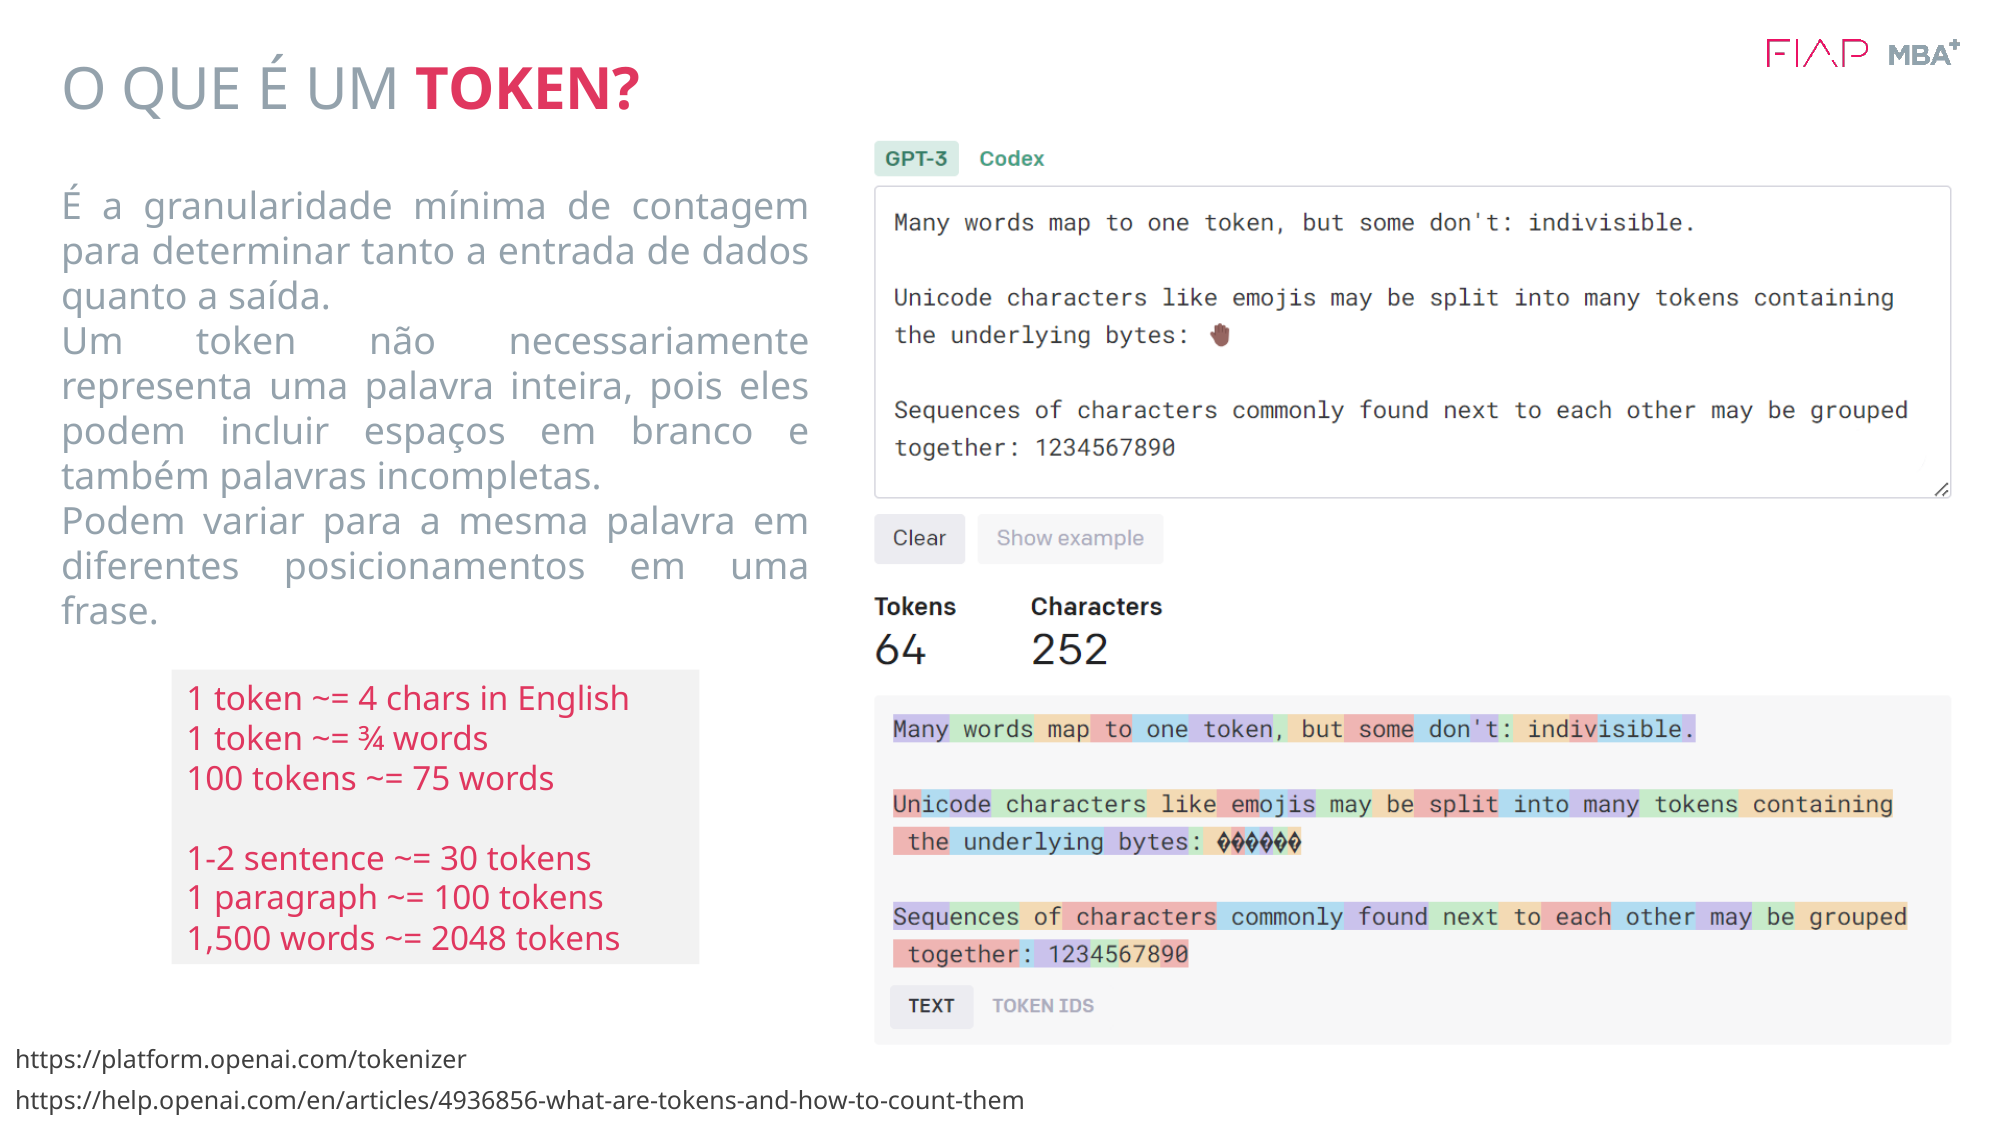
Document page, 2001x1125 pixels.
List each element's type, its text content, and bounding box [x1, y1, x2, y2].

picture [864, 120, 1967, 1054]
text_box https://platform.openai.com/tokenizer [0, 1035, 1199, 1081]
picture [1767, 39, 1868, 67]
text_box 1 token ~= 4 chars in English 1 token ~= ¾ words 100 tokens ~= 75 words 1-2 sentence ~= 30 tokens 1 paragraph ~= 100 tokens 1,500 words ~= 2048 tokens [171, 669, 700, 965]
title O QUE É UM TOKEN? [46, 43, 1771, 138]
text_box É a granularidade mínima de contagem para determinar tanto a entrada de dados quanto a saída. Um token não necessariamente representa uma palavra inteira, pois eles podem incluir espaços em branco e também palavras incompletas. Podem variar para a mesma palavra em diferentes posicionamentos em uma frase. [46, 174, 825, 640]
picture [1888, 36, 1961, 66]
text_box https://help.openai.com/en/articles/4936856-what-are-tokens-and-how-to-count-them [0, 1081, 1199, 1122]
